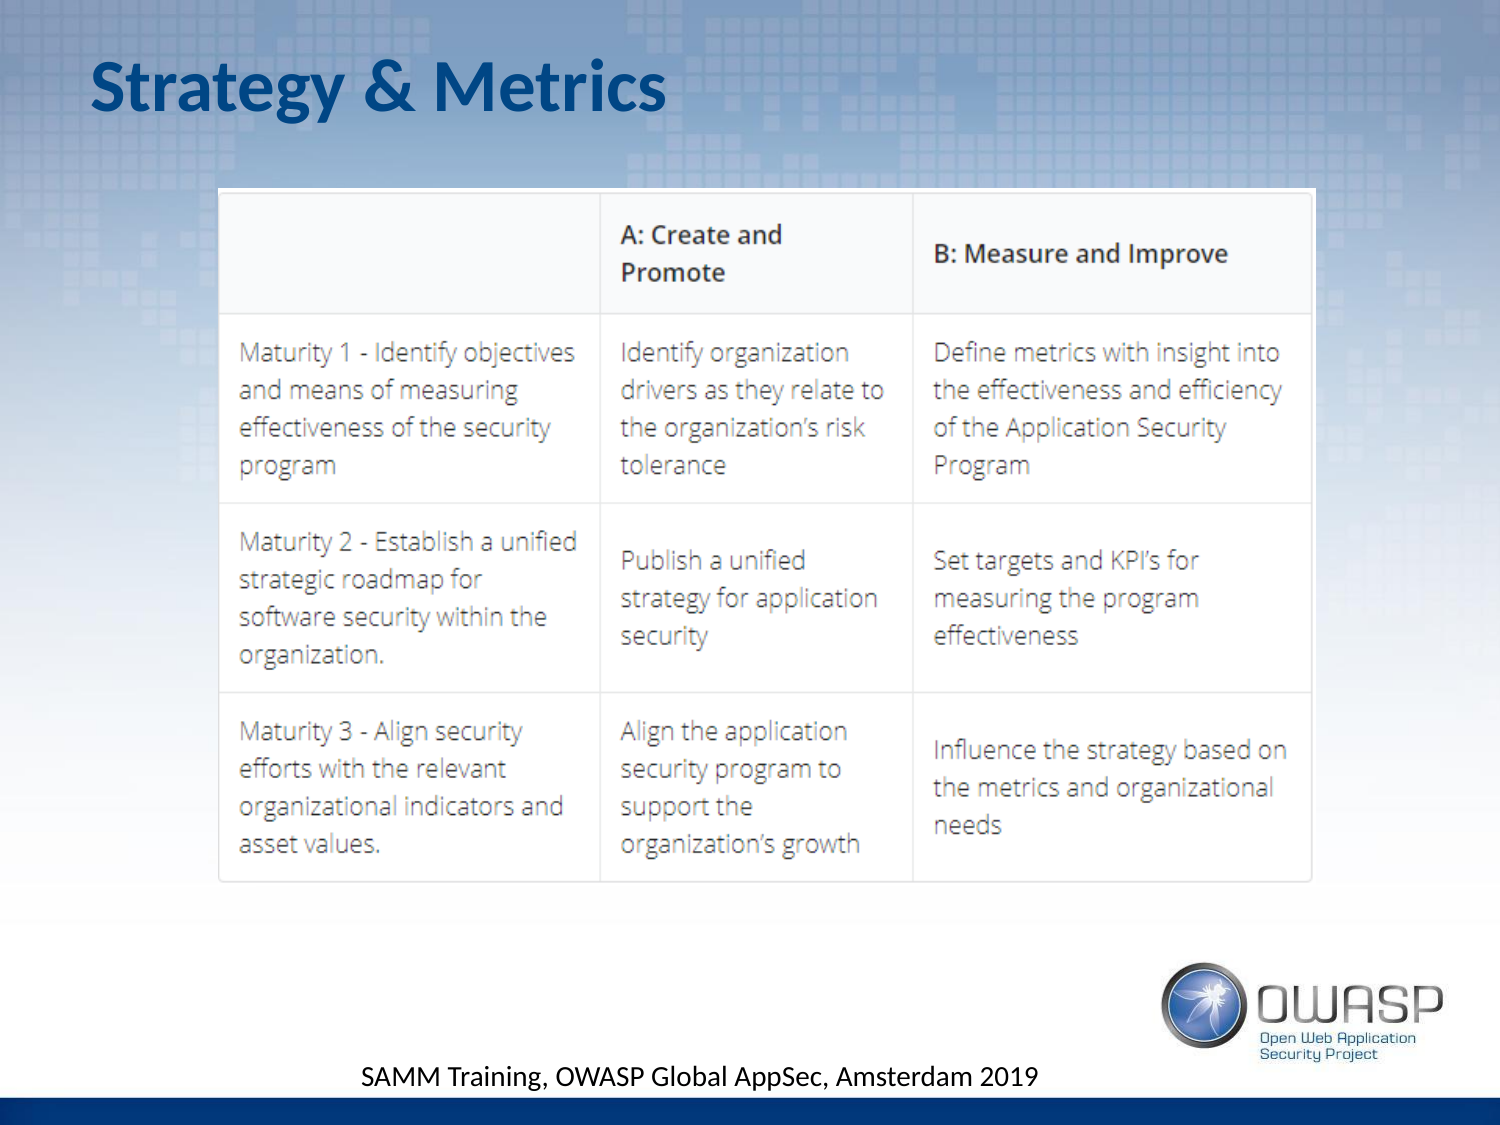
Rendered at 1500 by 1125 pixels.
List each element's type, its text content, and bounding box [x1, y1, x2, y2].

title Strategy & Metrics [75, 45, 1425, 119]
picture [0, 0, 1500, 1125]
footer SAMM Training, OWASP Global AppSec, Amsterdam 2019 [258, 1042, 1142, 1103]
